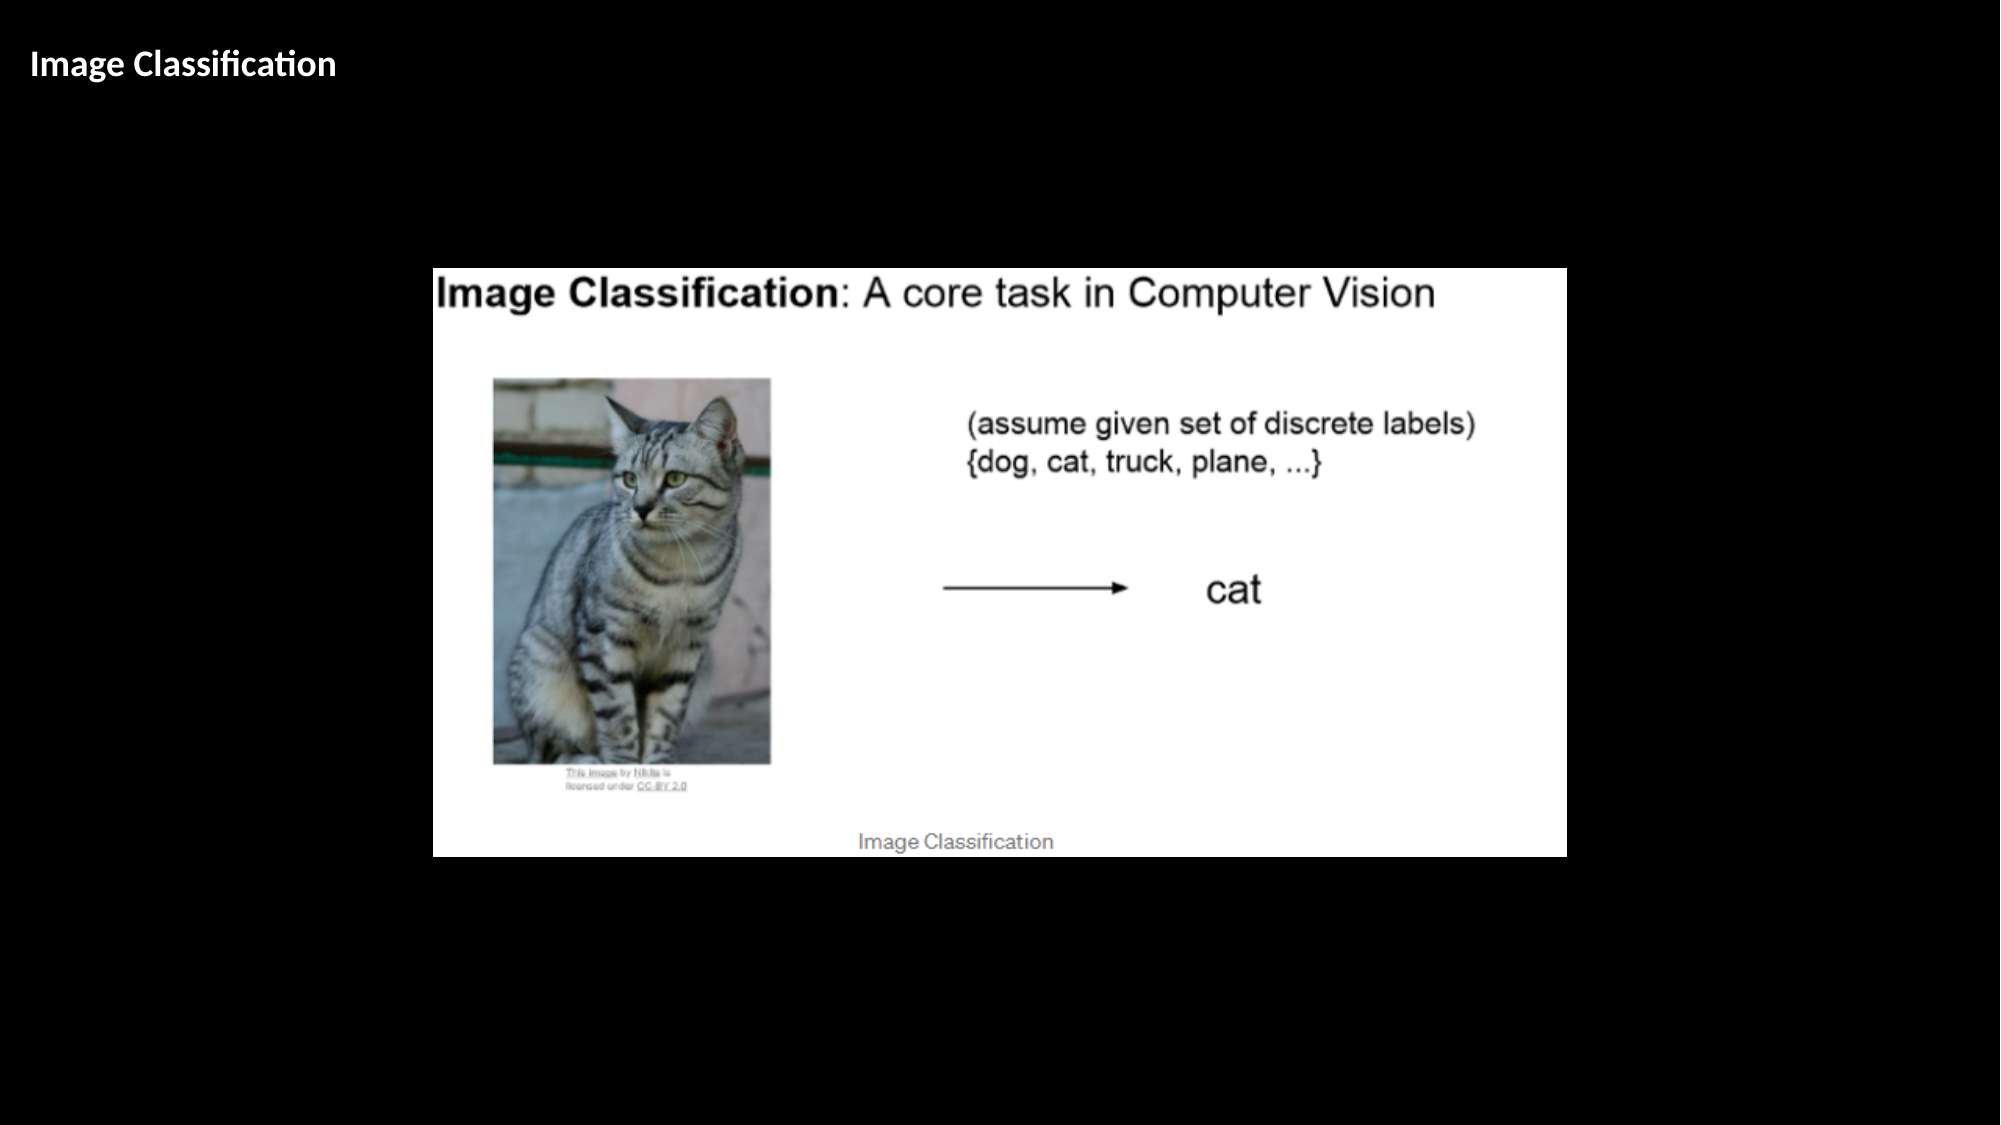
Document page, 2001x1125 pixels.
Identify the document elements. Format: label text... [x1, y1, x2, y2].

picture [433, 268, 1567, 857]
text_box Image Classification [15, 32, 353, 92]
